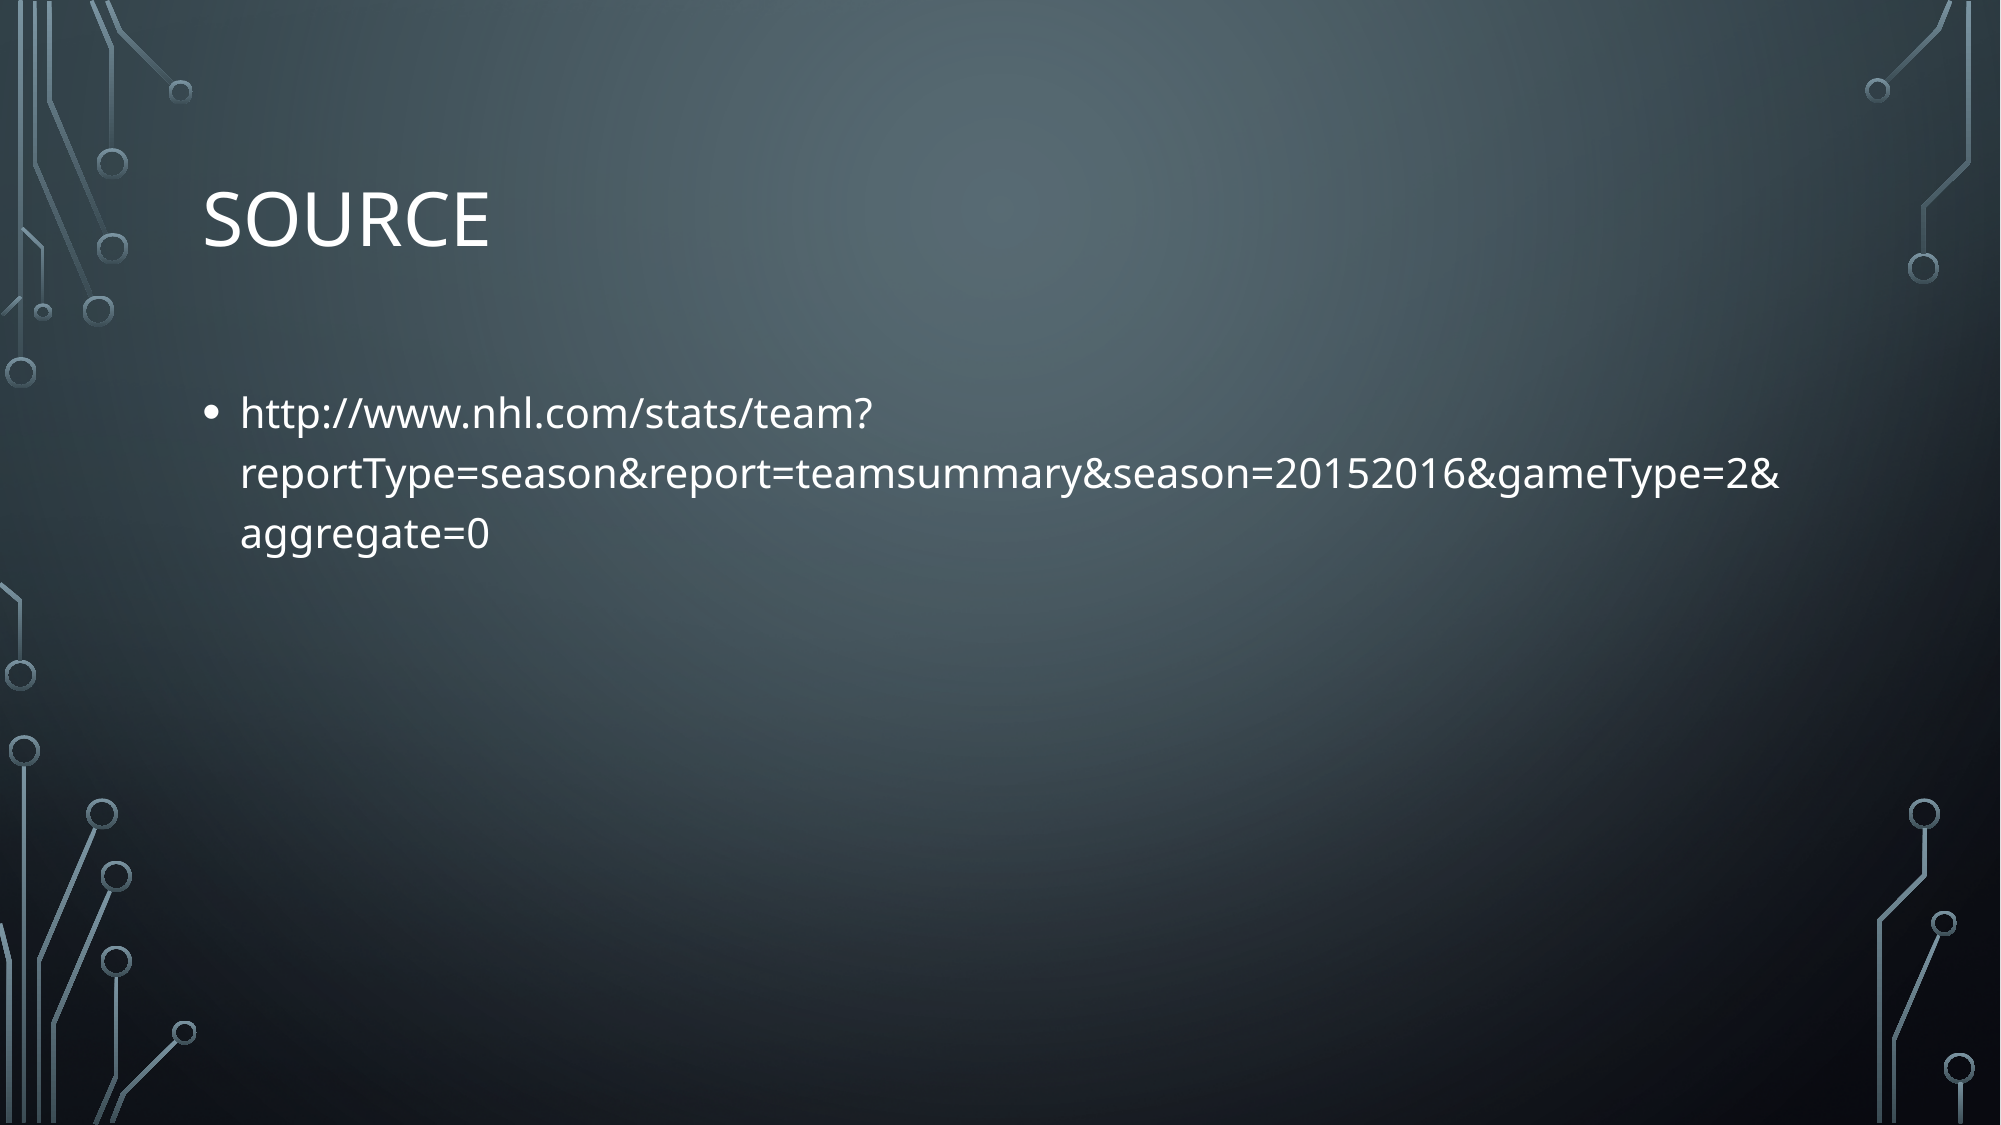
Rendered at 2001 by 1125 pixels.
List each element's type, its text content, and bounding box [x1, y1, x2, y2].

title Source [187, 101, 1813, 344]
list http://www.nhl.com/stats/team?reportType=season&report=teamsummary&season=20152016&gameType=2&aggregate=0 [187, 369, 1813, 950]
